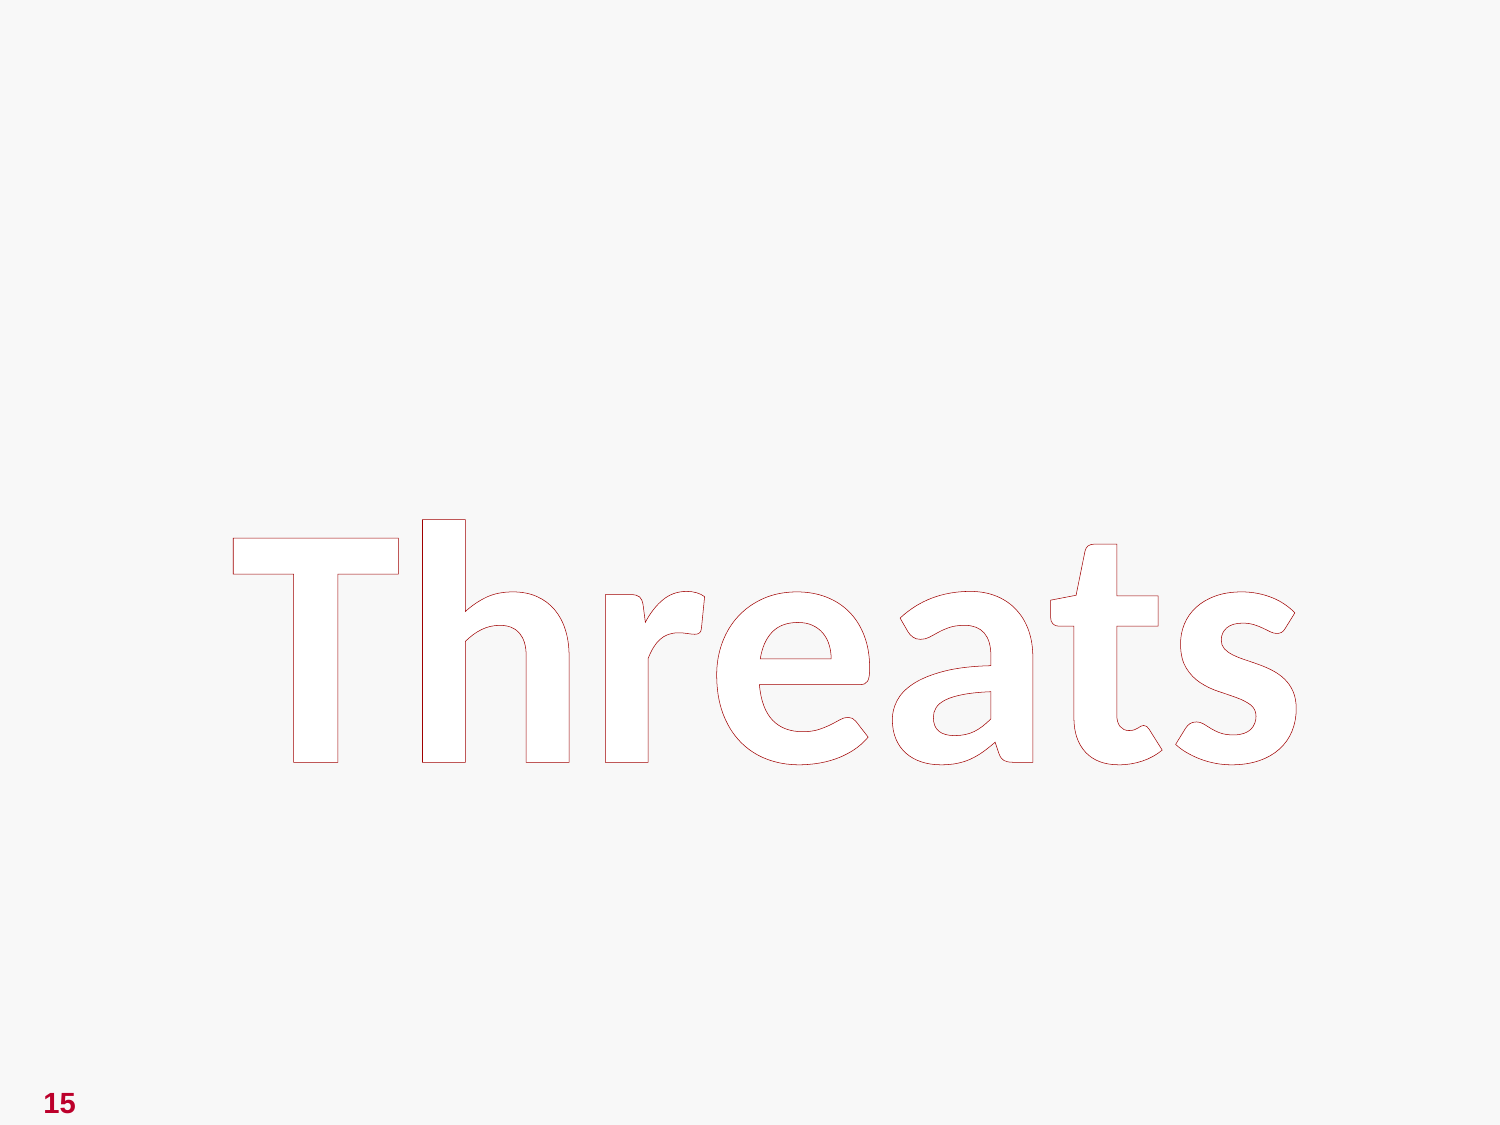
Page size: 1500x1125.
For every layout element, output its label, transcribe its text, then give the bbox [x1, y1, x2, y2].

text_box Threats [17, 408, 1500, 839]
